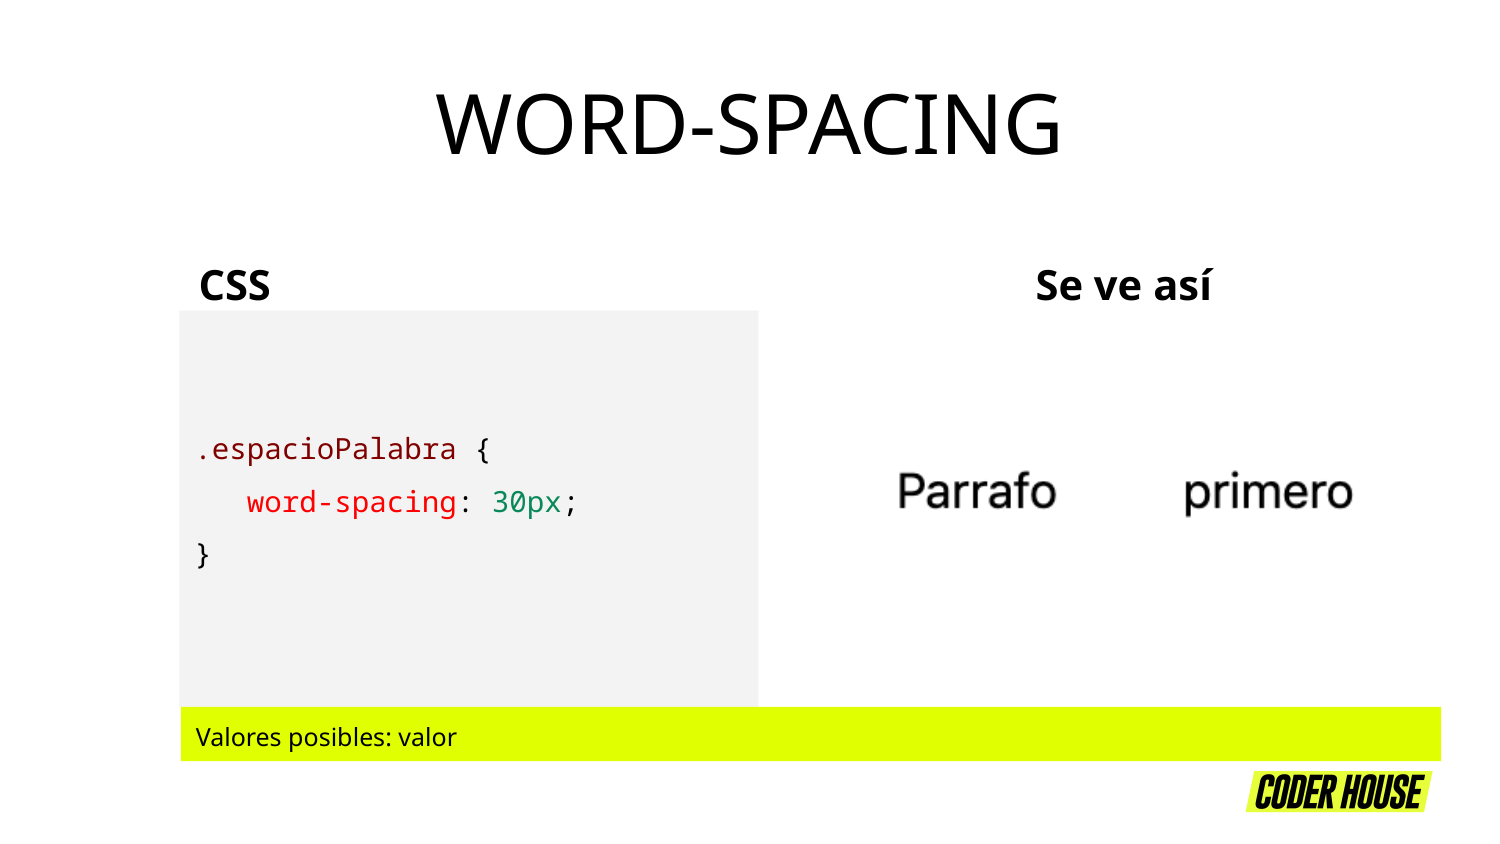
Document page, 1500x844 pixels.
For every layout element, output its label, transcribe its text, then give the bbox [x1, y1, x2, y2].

text_box .espacioPalabra { word-spacing: 30px; } [179, 310, 759, 707]
text_box Valores posibles: valor [180, 706, 1442, 762]
picture [1241, 764, 1437, 819]
text_box CSS [183, 243, 369, 317]
picture [856, 430, 1408, 572]
text_box WORD-SPACING [238, 41, 1262, 237]
text_box Se ve así [1020, 243, 1244, 317]
